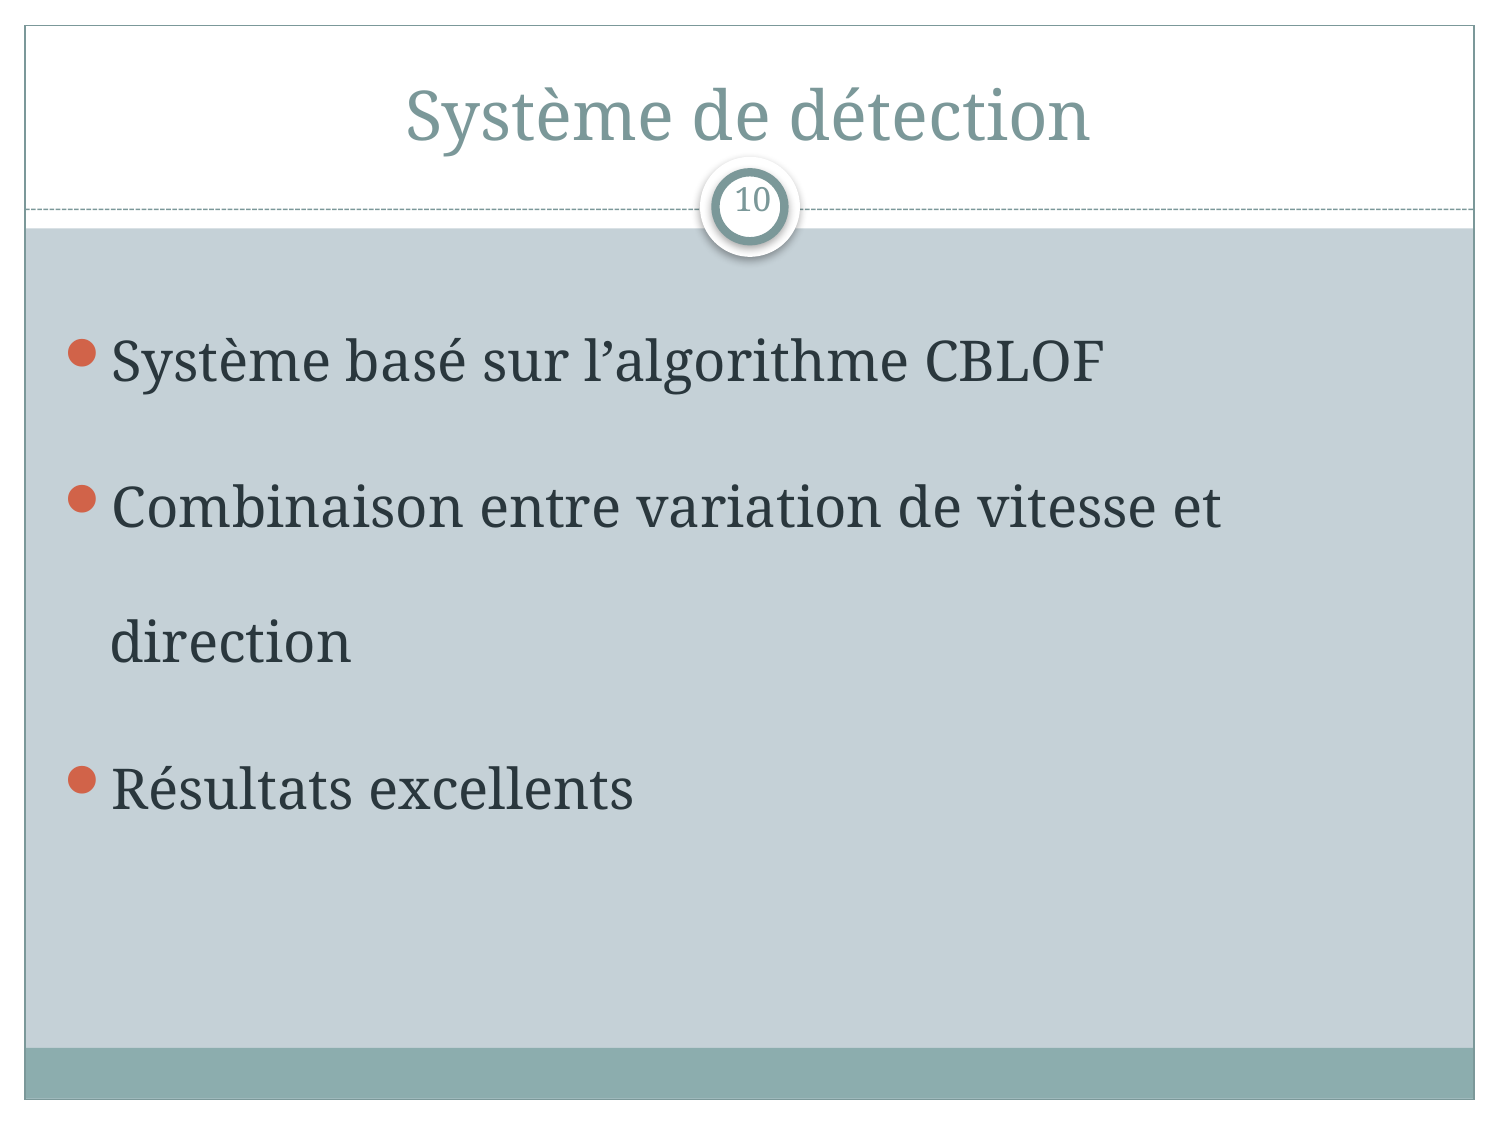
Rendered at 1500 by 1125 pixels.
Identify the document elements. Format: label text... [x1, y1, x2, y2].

slide_number 10 [715, 160, 791, 241]
list Système basé sur l’algorithme CBLOF Combinaison entre variation de vitesse et direction Résultats excellents [49, 250, 1445, 1001]
title Système de détection [49, 37, 1450, 162]
